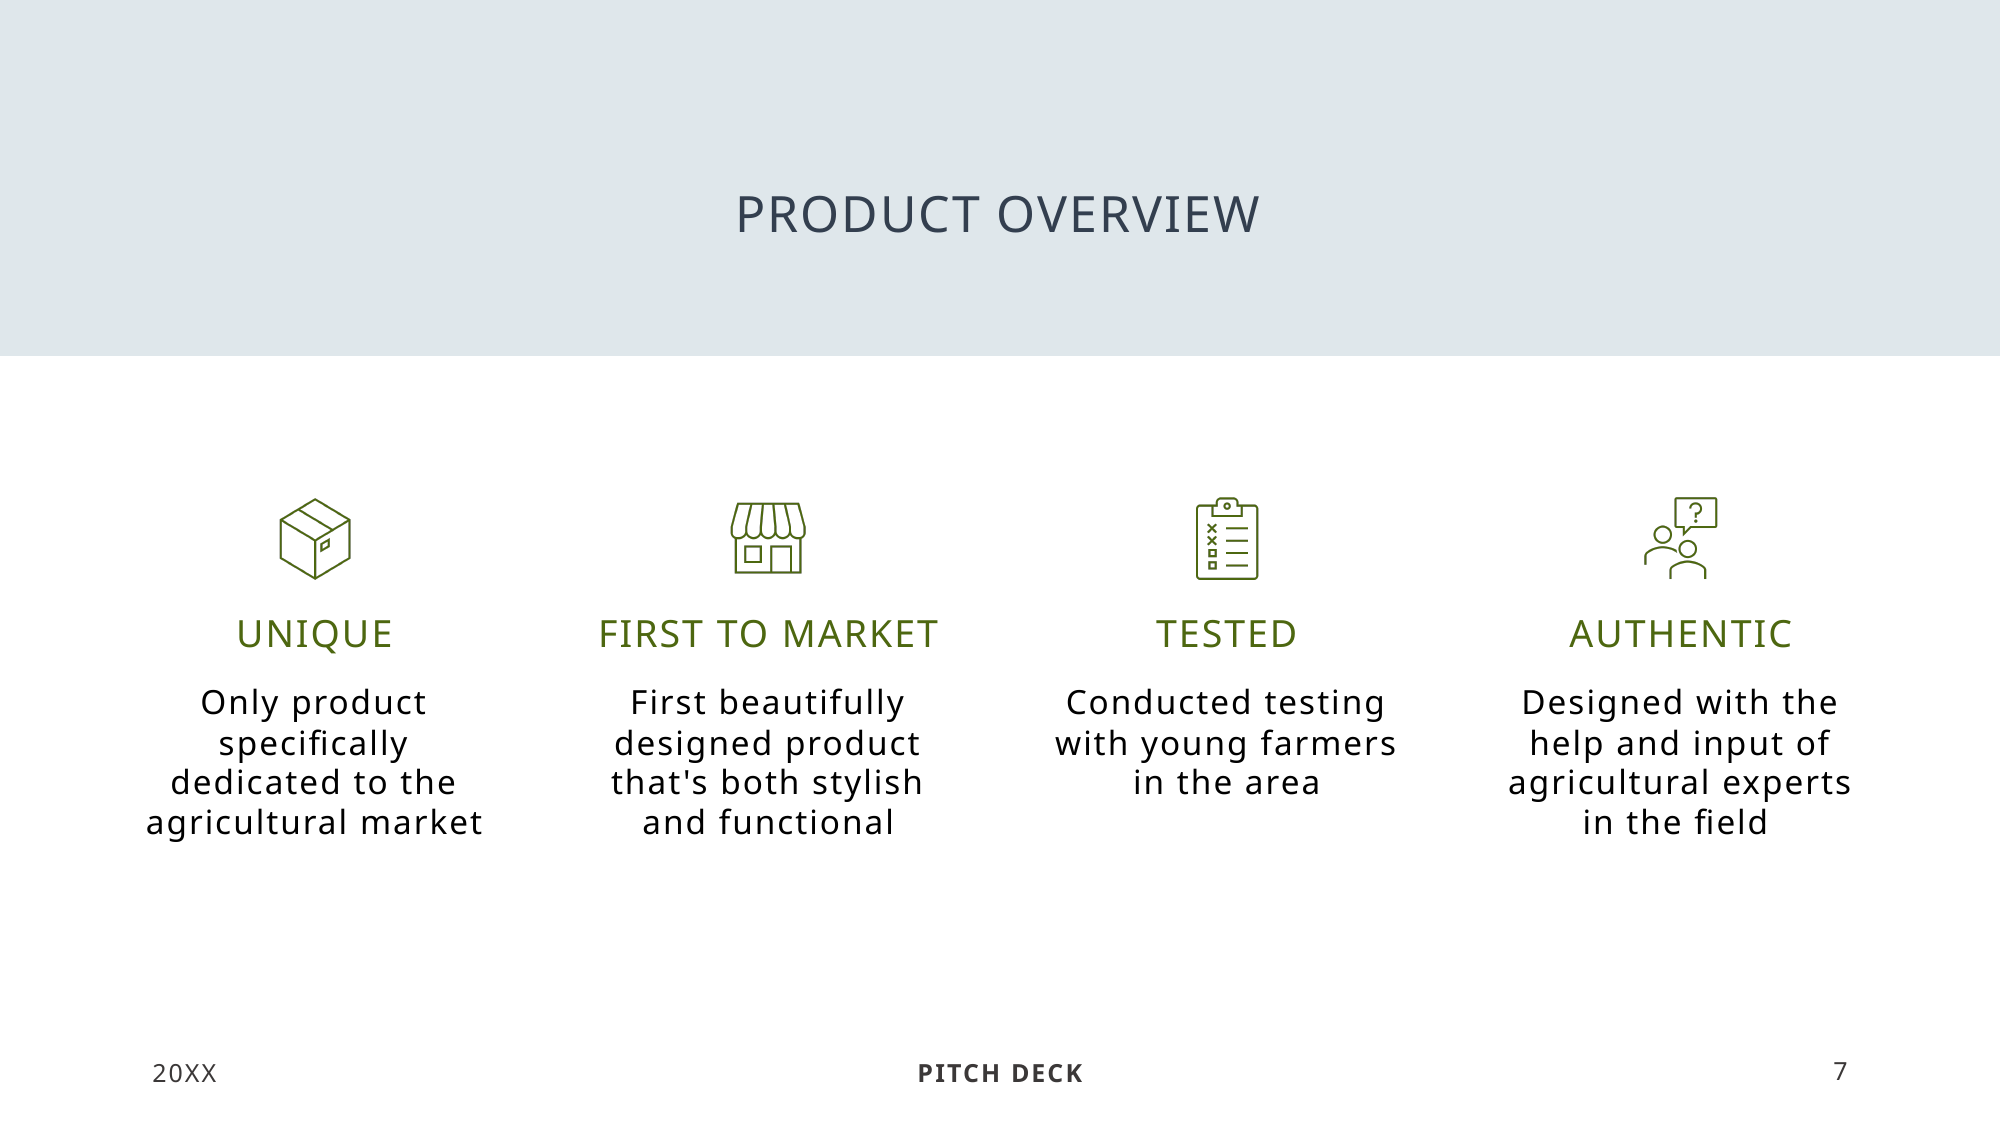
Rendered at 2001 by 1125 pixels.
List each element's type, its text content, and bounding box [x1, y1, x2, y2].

list Unique [121, 595, 508, 676]
list Conducted testing with young farmers in the area [1033, 681, 1420, 988]
list Authentic [1488, 595, 1874, 676]
title Product overview [121, 22, 1874, 252]
list Only product specifically dedicated to the agricultural market [121, 681, 508, 988]
list First beautifully designed product that's both stylish and functional [575, 681, 962, 988]
picture [1632, 489, 1730, 587]
picture [718, 489, 818, 587]
list Tested [1033, 595, 1420, 676]
picture [1177, 489, 1277, 588]
list Designed with the help and input of agricultural experts in the field [1488, 681, 1874, 988]
slide_number 20XX [137, 1042, 588, 1103]
picture [264, 489, 364, 588]
list First to market [575, 595, 962, 676]
footer Pitch deck [662, 1042, 1338, 1103]
slide_number 7 [1412, 1042, 1863, 1103]
